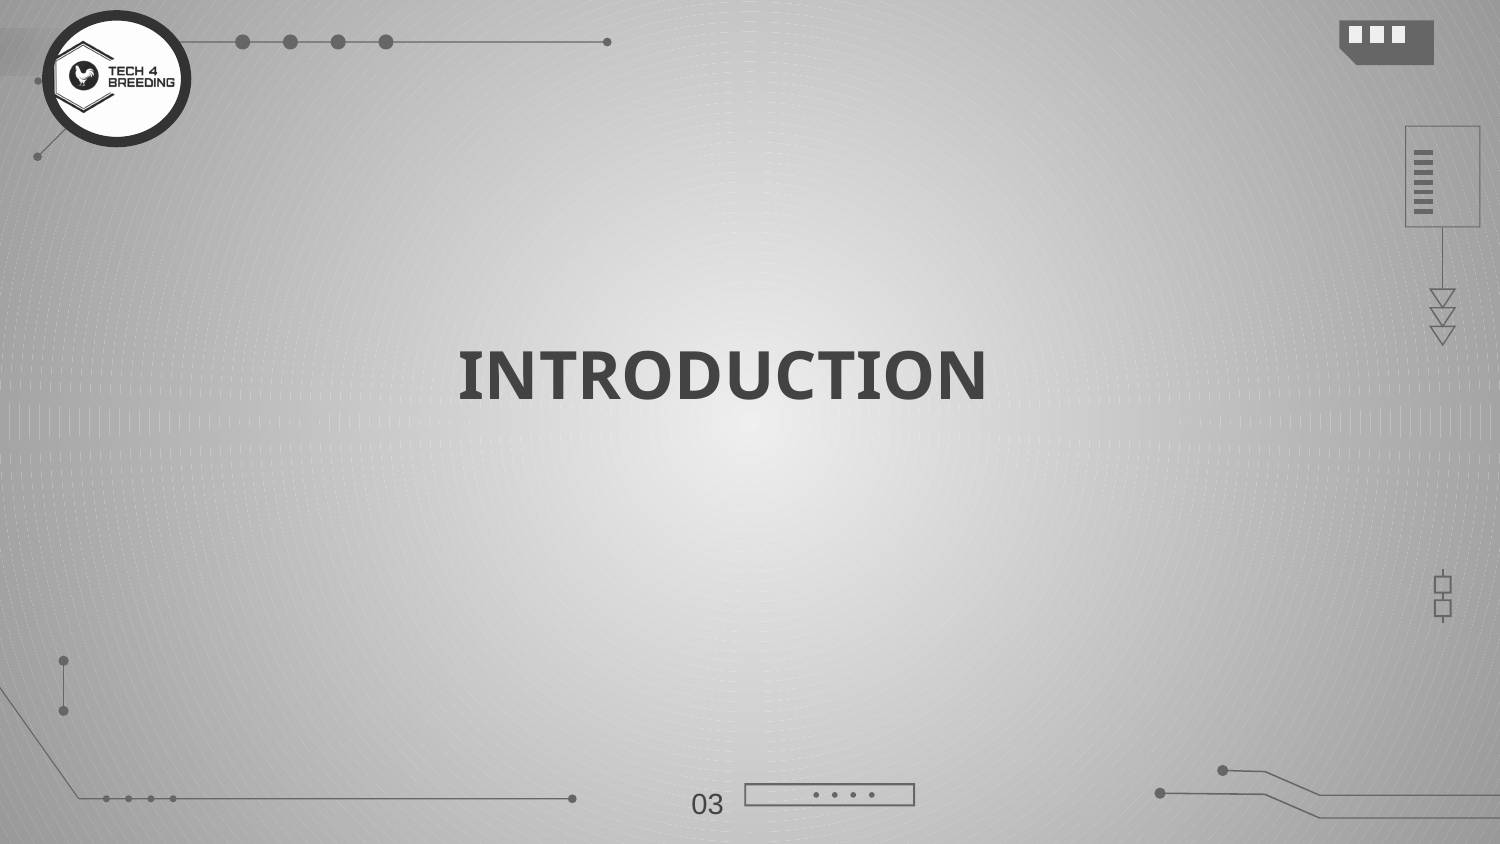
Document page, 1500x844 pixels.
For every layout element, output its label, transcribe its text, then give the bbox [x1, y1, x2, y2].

picture [47, 15, 187, 143]
text_box INTRODUCTION [444, 325, 1022, 421]
text_box 03 [676, 777, 750, 828]
